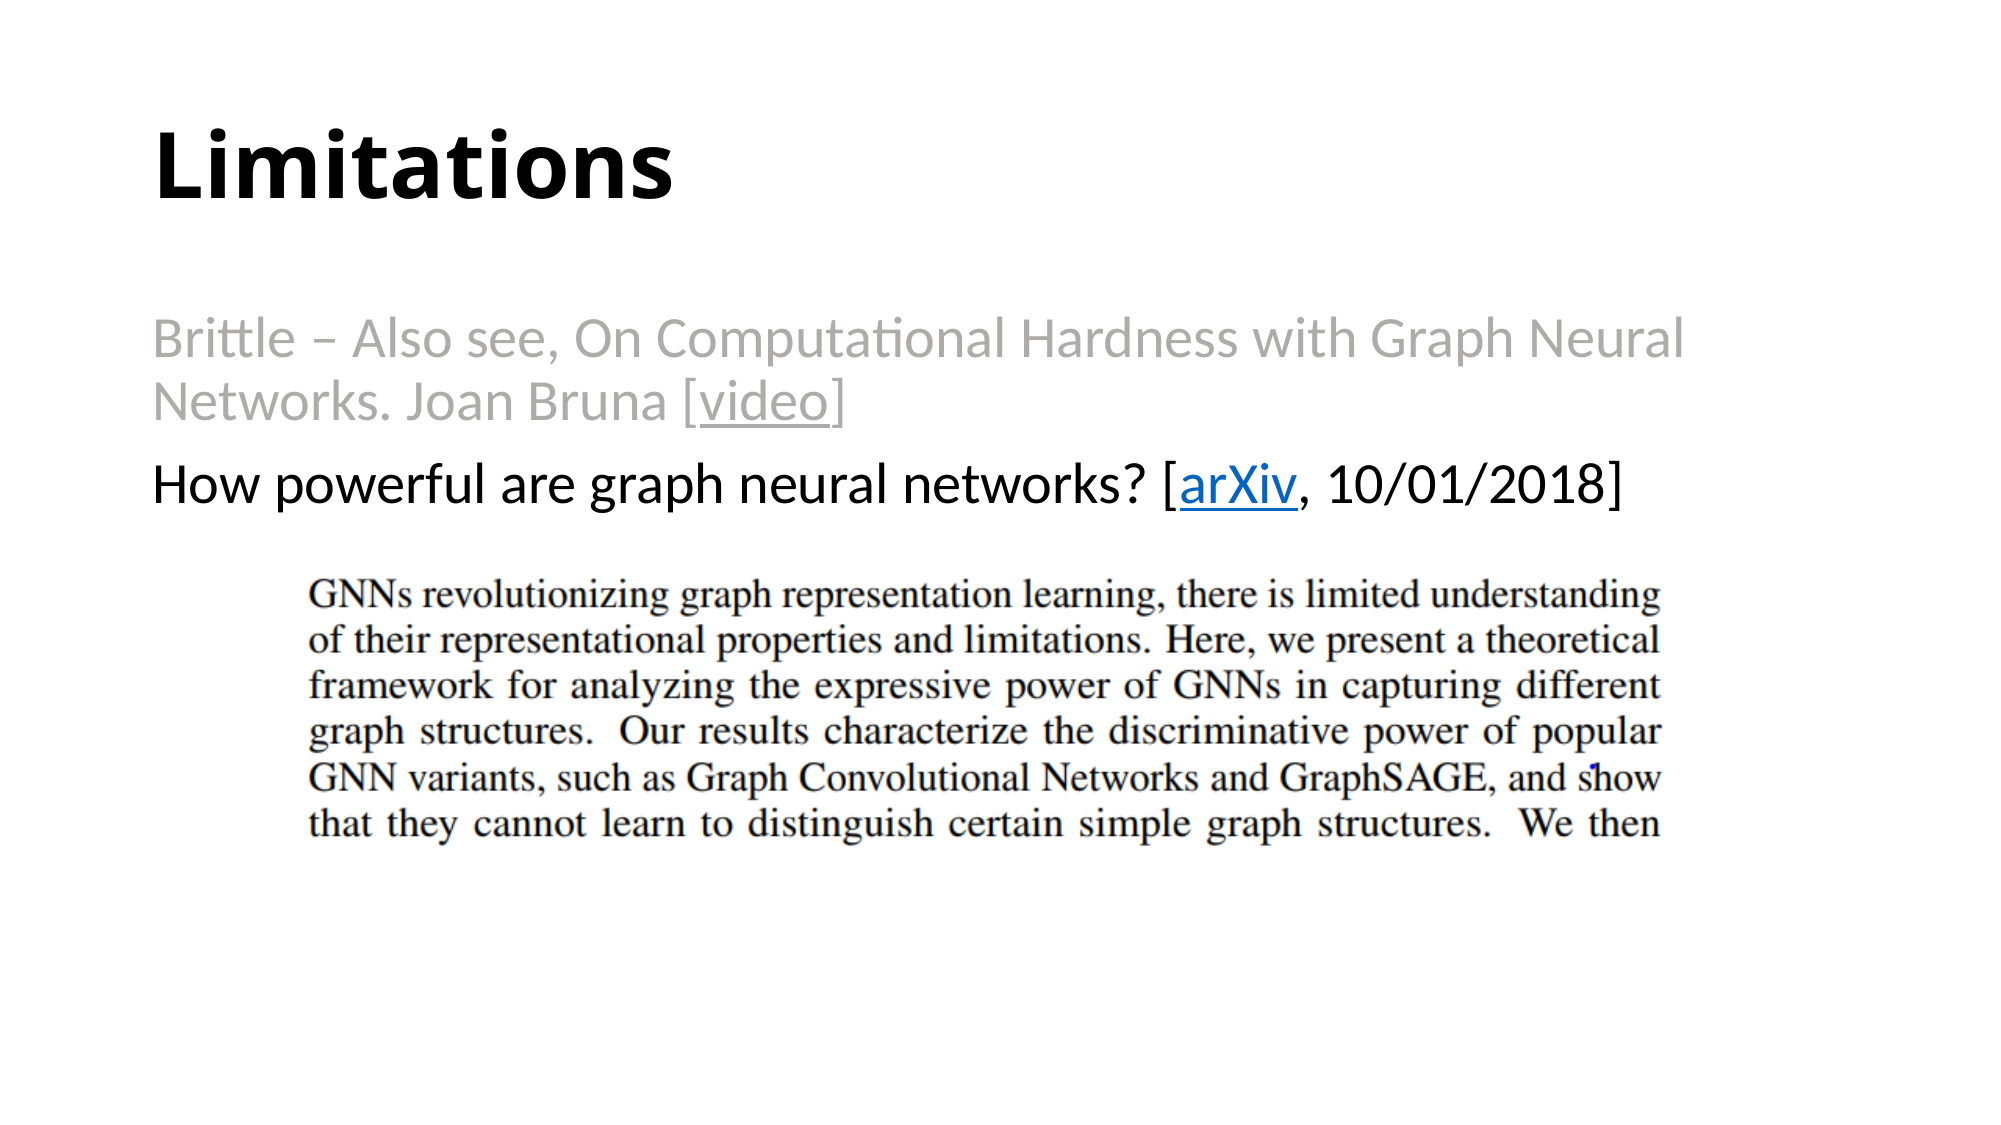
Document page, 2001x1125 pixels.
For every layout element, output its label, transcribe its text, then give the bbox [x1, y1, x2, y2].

list Brittle – Also see, On Computational Hardness with Graph Neural Networks. Joan Bruna [video] How powerful are graph neural networks? [arXiv, 10/01/2018] [137, 299, 1863, 1014]
picture [305, 576, 1678, 849]
title Limitations [137, 59, 1863, 278]
